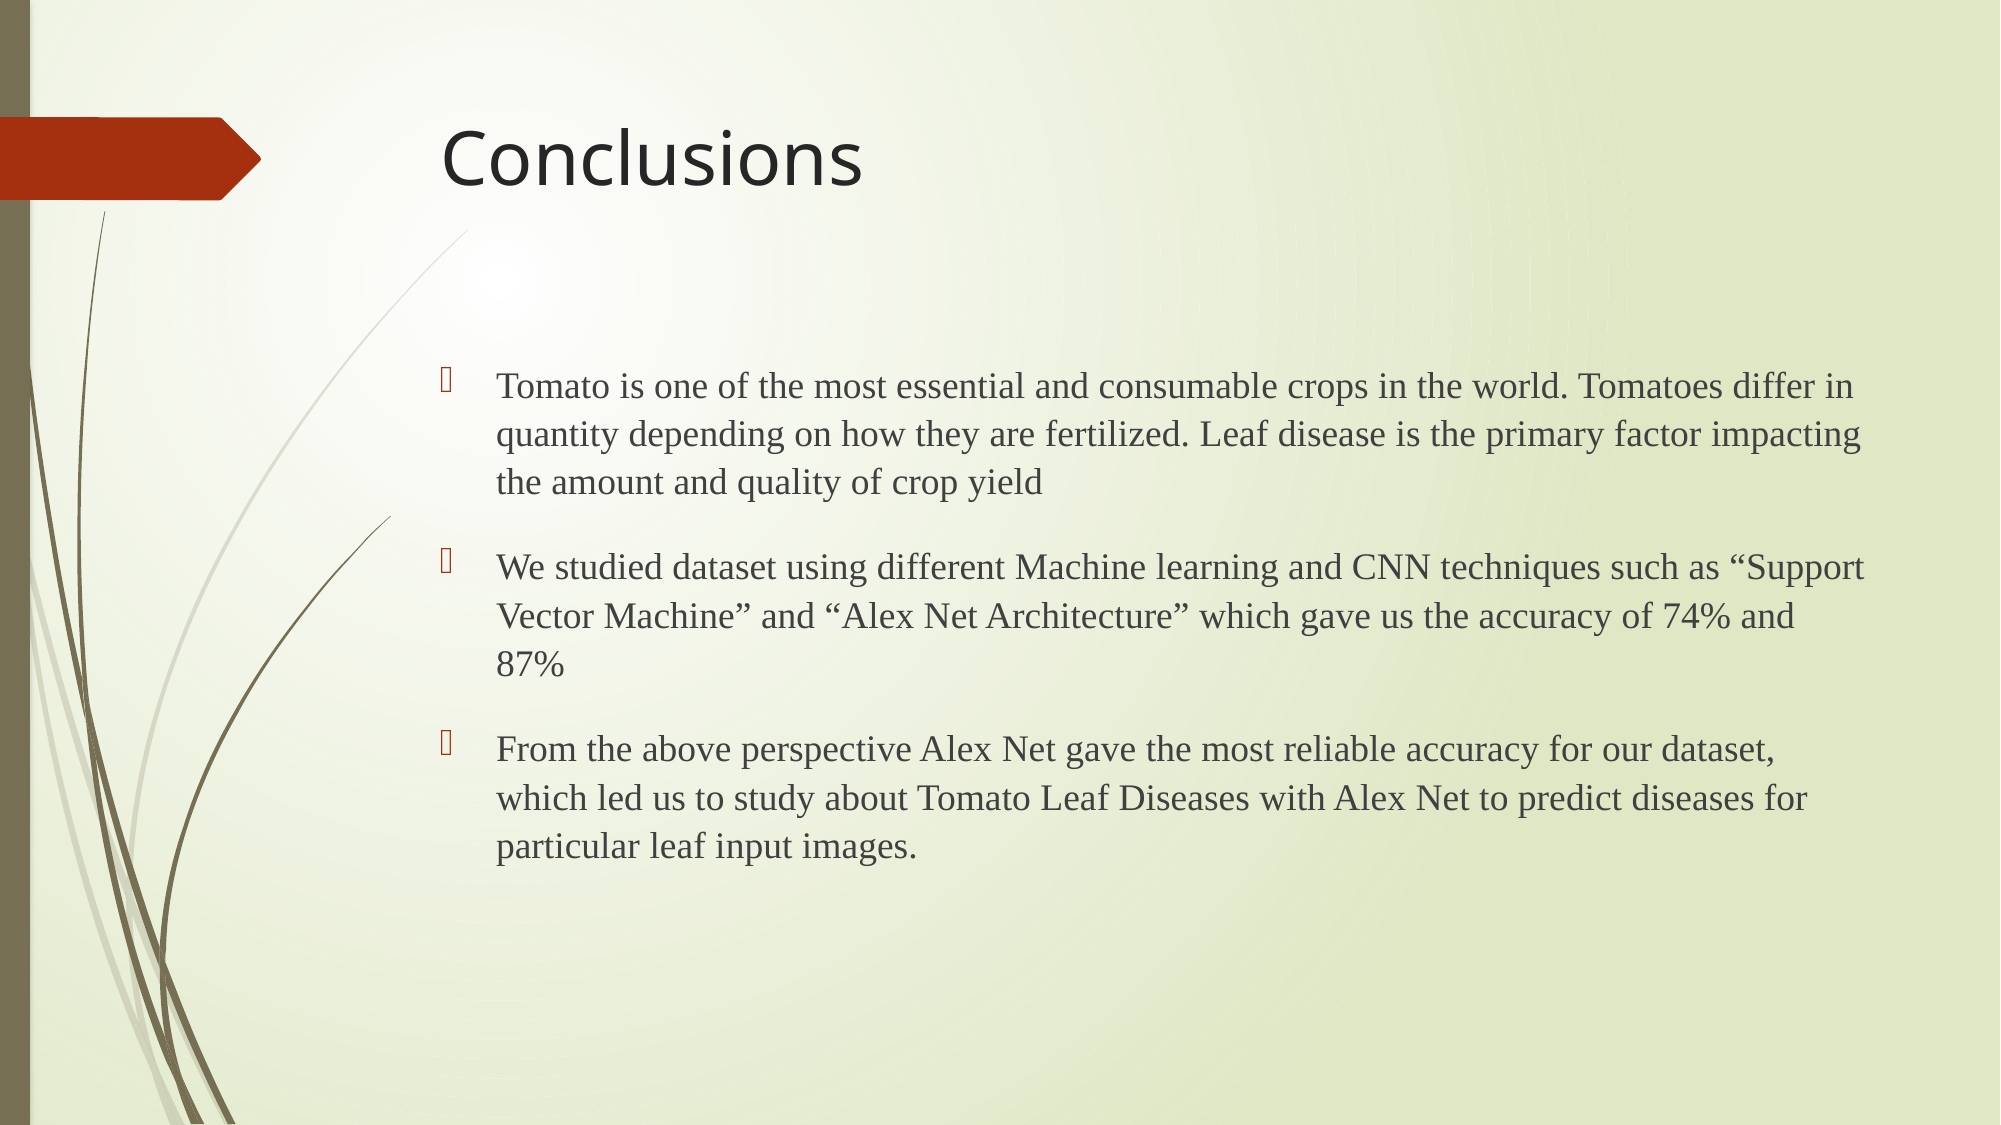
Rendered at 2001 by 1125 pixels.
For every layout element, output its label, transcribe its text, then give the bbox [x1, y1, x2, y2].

list Tomato is one of the most essential and consumable crops in the world. Tomatoes differ in quantity depending on how they are fertilized. Leaf disease is the primary factor impacting the amount and quality of crop yield We studied dataset using different Machine learning and CNN techniques such as “Support Vector Machine” and “Alex Net Architecture” which gave us the accuracy of 74% and 87% From the above perspective Alex Net gave the most reliable accuracy for our dataset, which led us to study about Tomato Leaf Diseases with Alex Net to predict diseases for particular leaf input images. [424, 350, 1888, 970]
title Conclusions [425, 102, 1888, 313]
